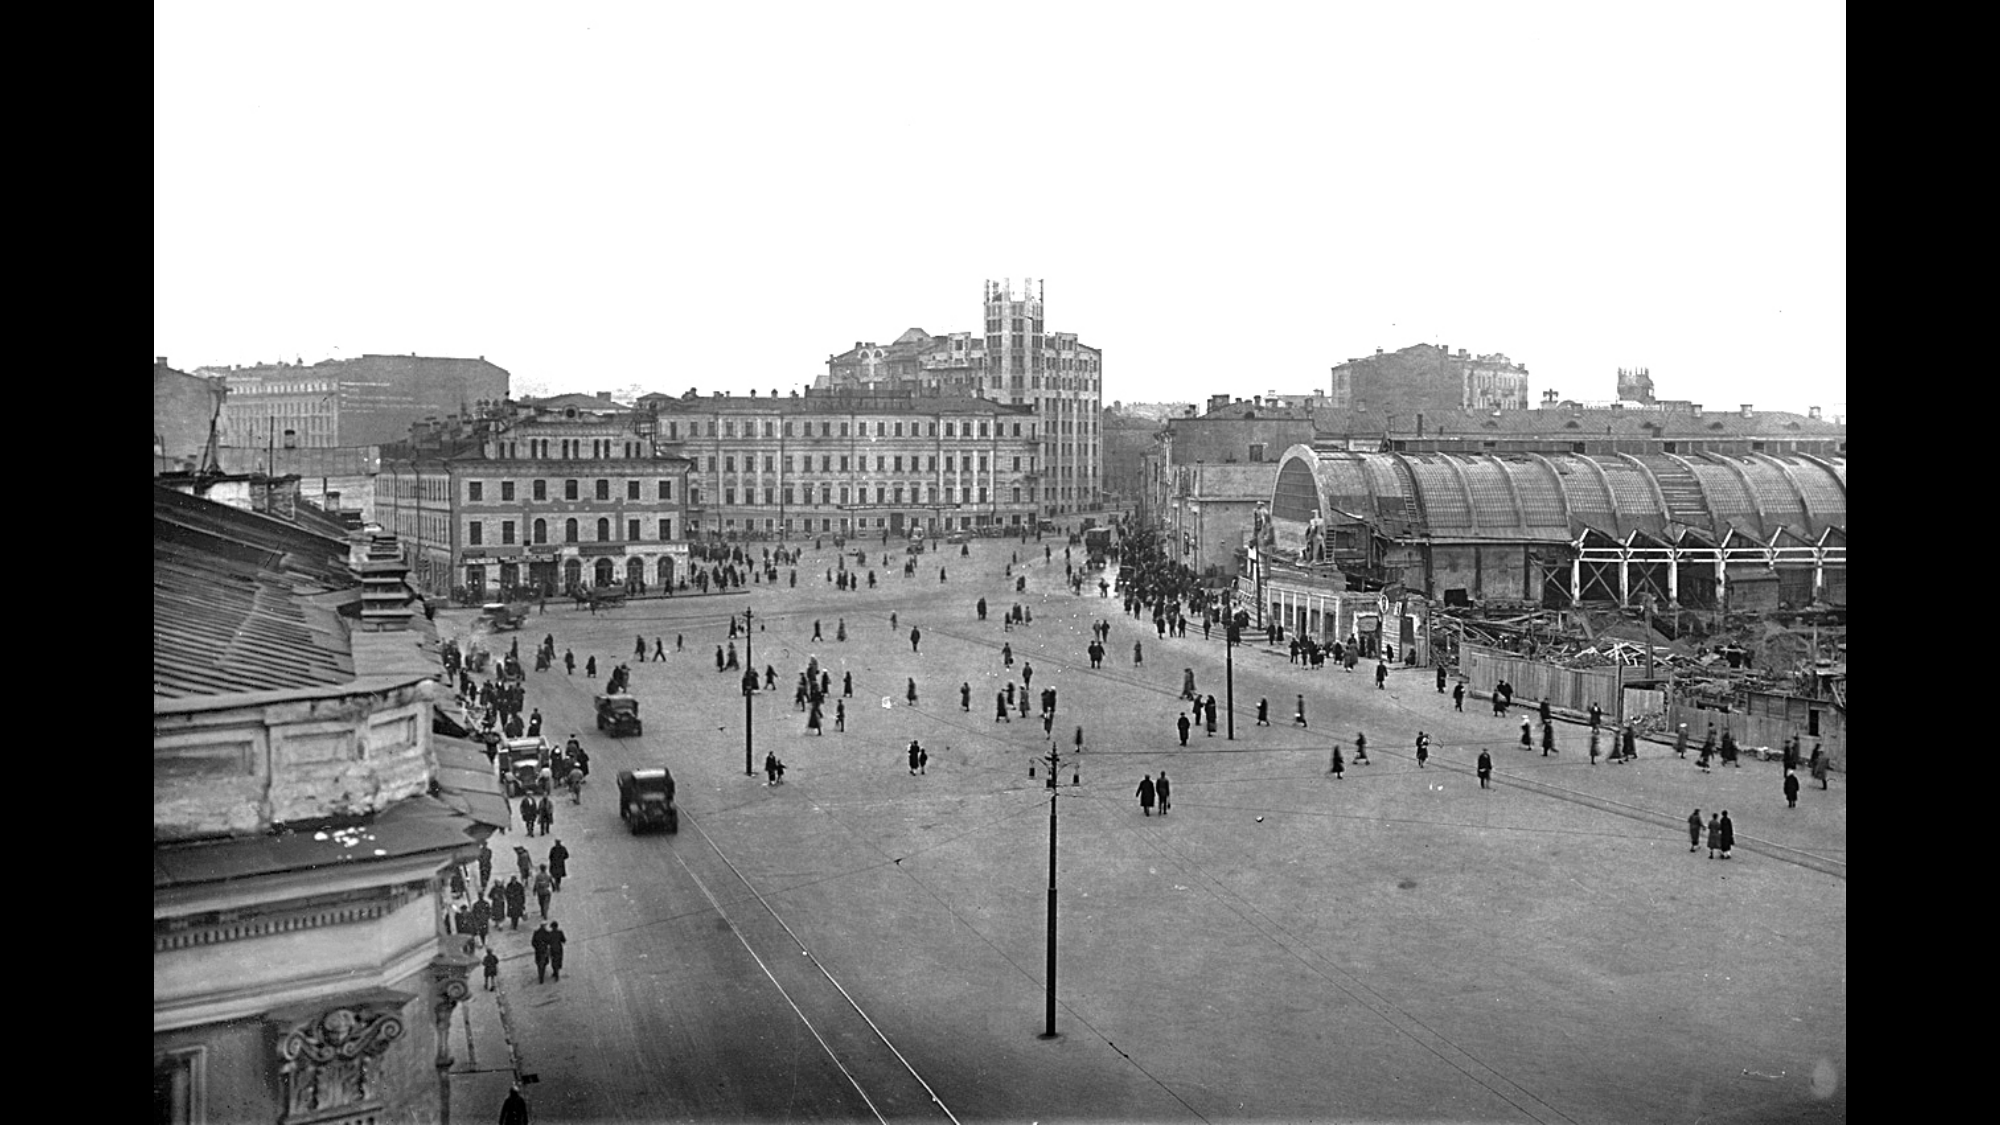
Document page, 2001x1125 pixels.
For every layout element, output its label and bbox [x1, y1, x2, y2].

picture [154, 0, 1846, 1125]
